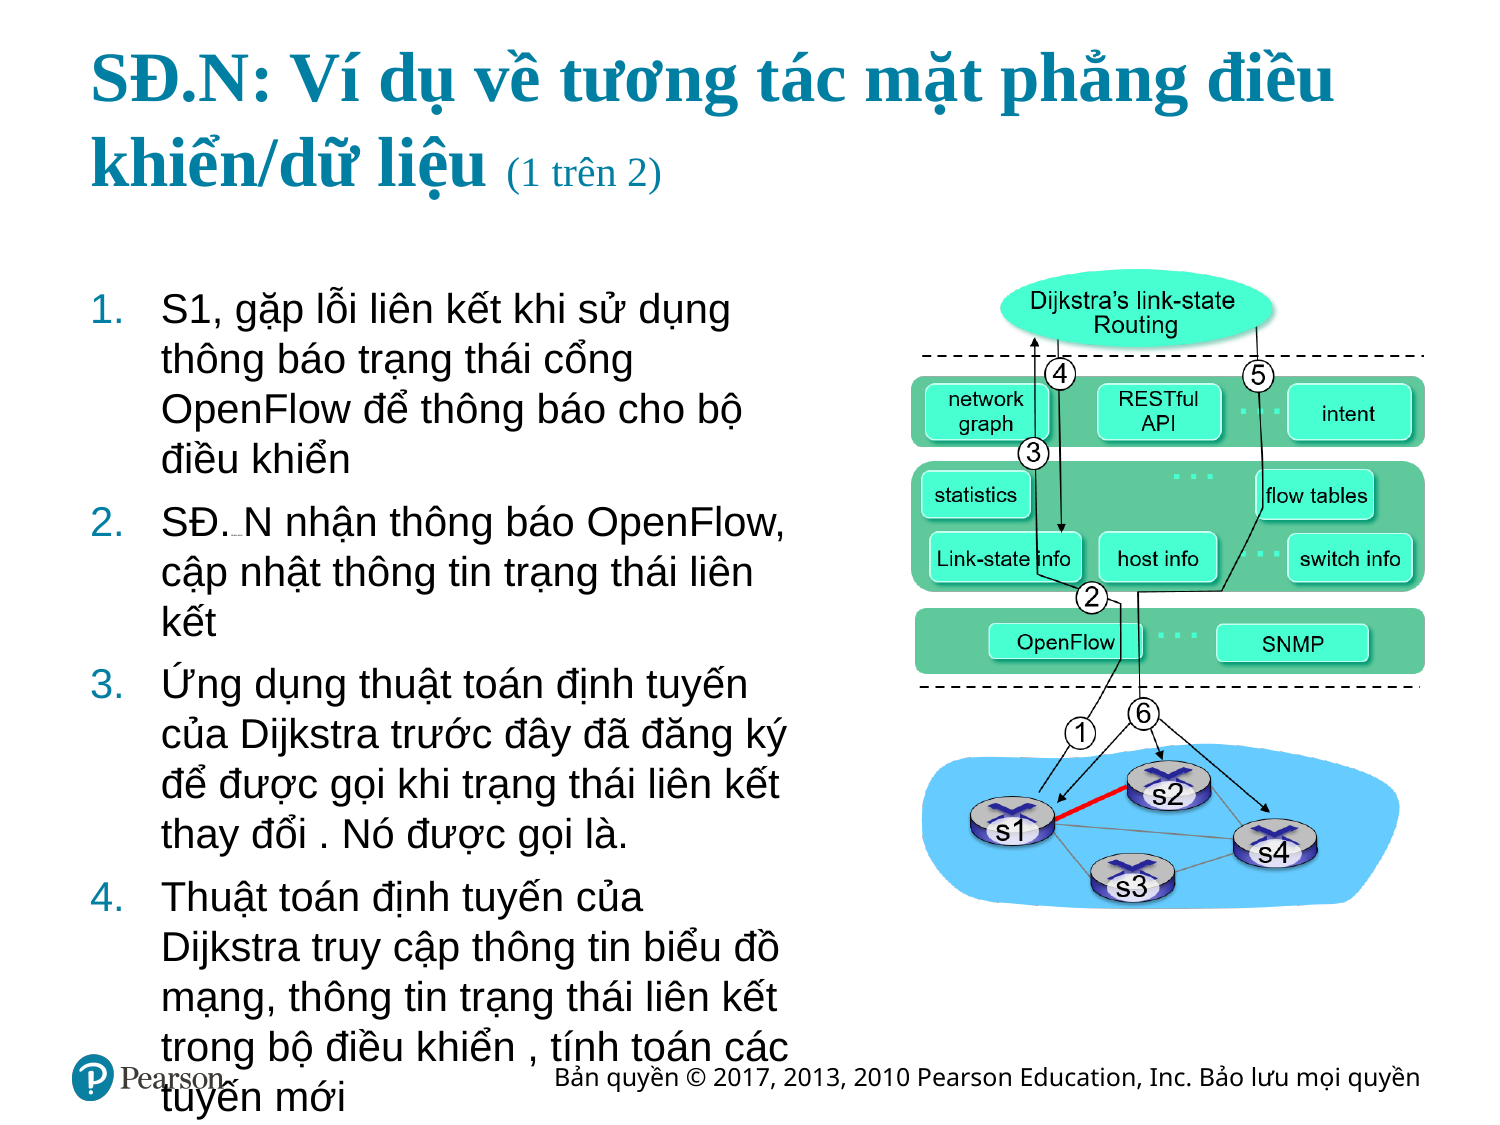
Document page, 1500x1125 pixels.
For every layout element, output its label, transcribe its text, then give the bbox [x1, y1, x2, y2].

picture [98, 1054, 224, 1101]
list S1, gặp lỗi liên kết khi sử dụng thông báo trạng thái cổng OpenFlow để thông báo cho bộ điều khiển S Đ. Bộ điều khiển N nhận thông báo OpenFlow, cập nhật thông tin trạng thái liên kết Ứng dụng thuật toán định tuyến của Dijkstra trước đây đã đăng ký để được gọi khi trạng thái liên kết thay đổi . Nó được gọi là. Thuật toán định tuyến của Dijkstra truy cập thông tin biểu đồ mạng, thông tin trạng thái liên kết trong bộ điều khiển , tính toán các tuyến mới [75, 267, 808, 1035]
picture [72, 1087, 83, 1101]
title S Đ. N: Ví dụ về tương tác mặt phẳng điều khiển/dữ liệu (1 trên 2) [75, 0, 1425, 216]
picture [80, 1063, 106, 1088]
picture [72, 1054, 88, 1070]
picture [911, 266, 1426, 923]
